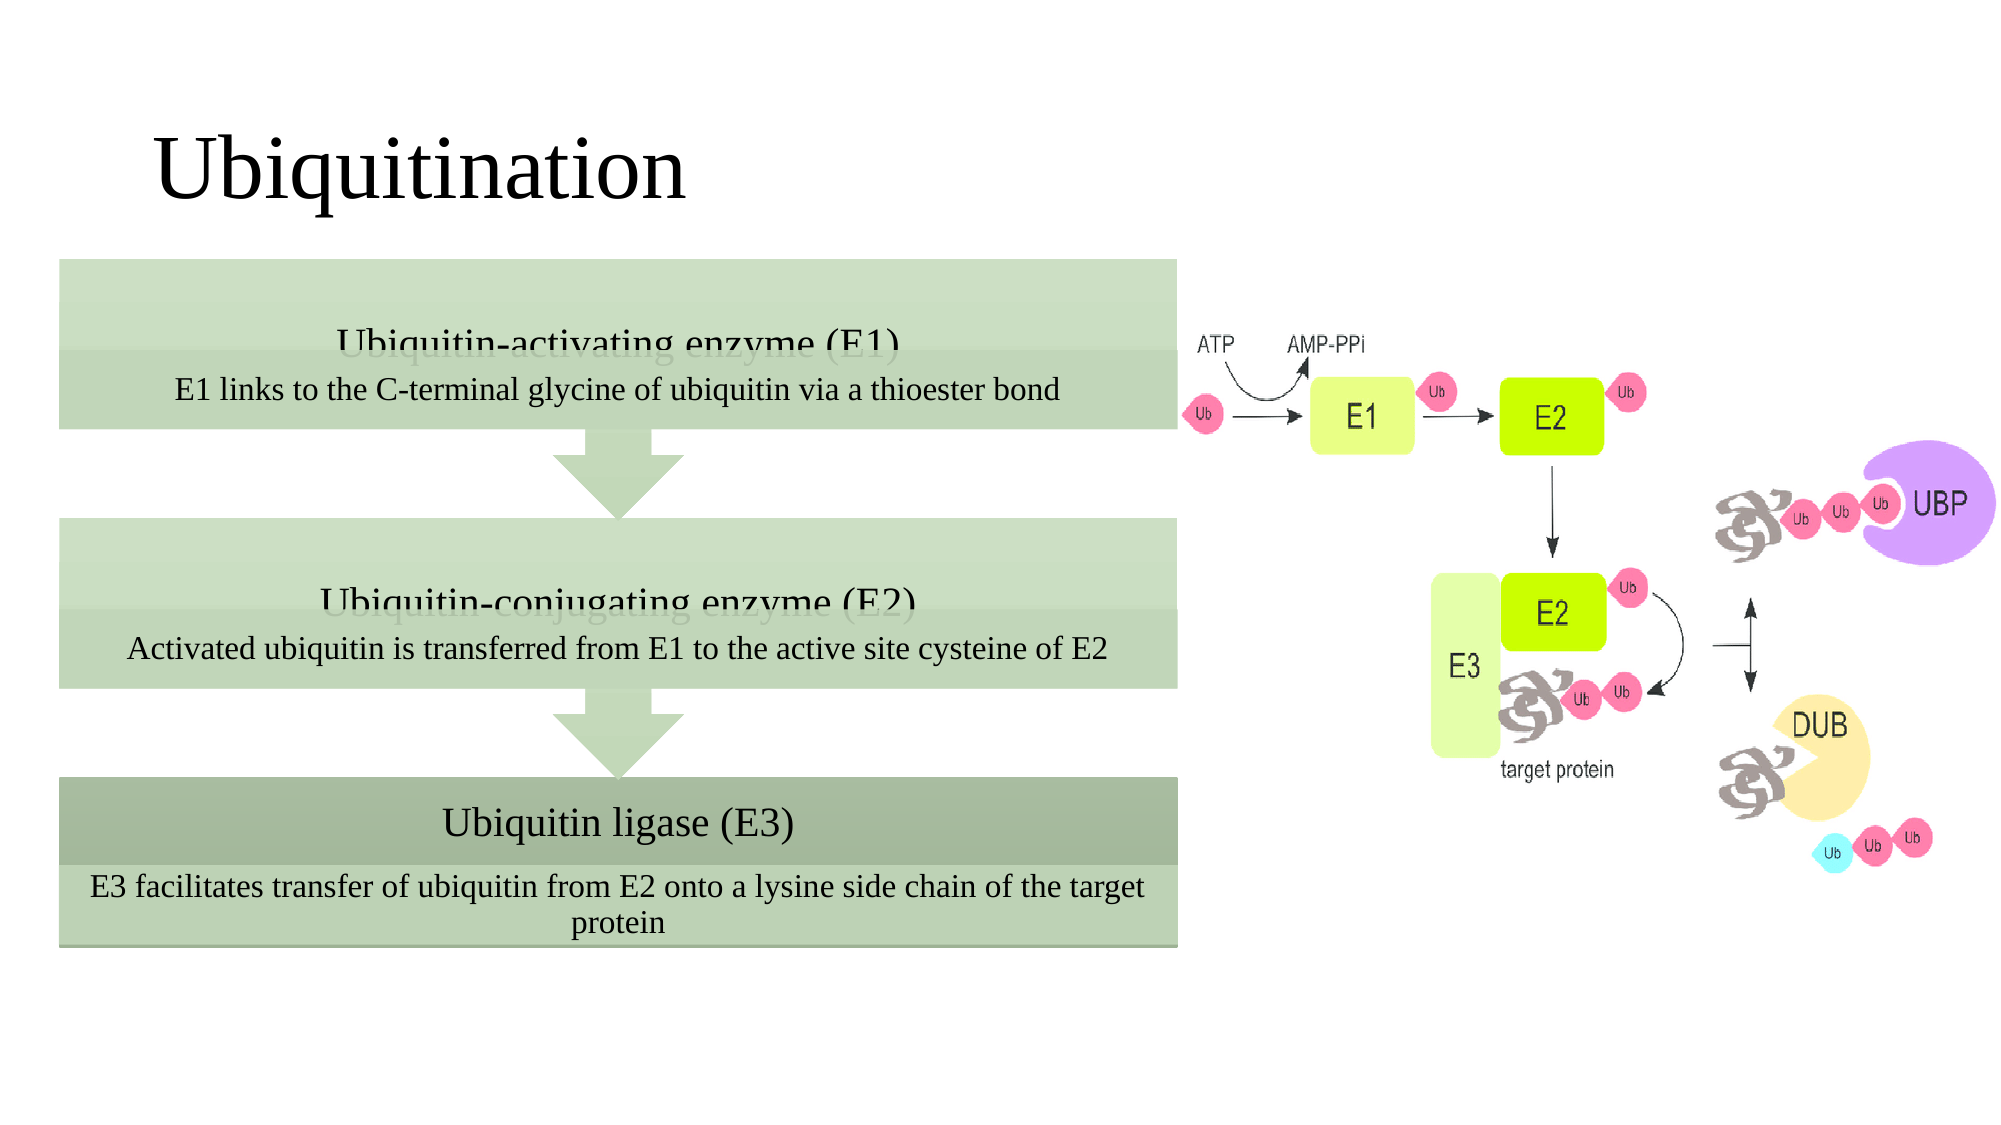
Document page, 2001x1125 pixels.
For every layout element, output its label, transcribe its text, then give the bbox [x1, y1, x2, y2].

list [1178, 327, 2000, 880]
title Ubiquitination [137, 59, 1863, 278]
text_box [59, 258, 1178, 948]
